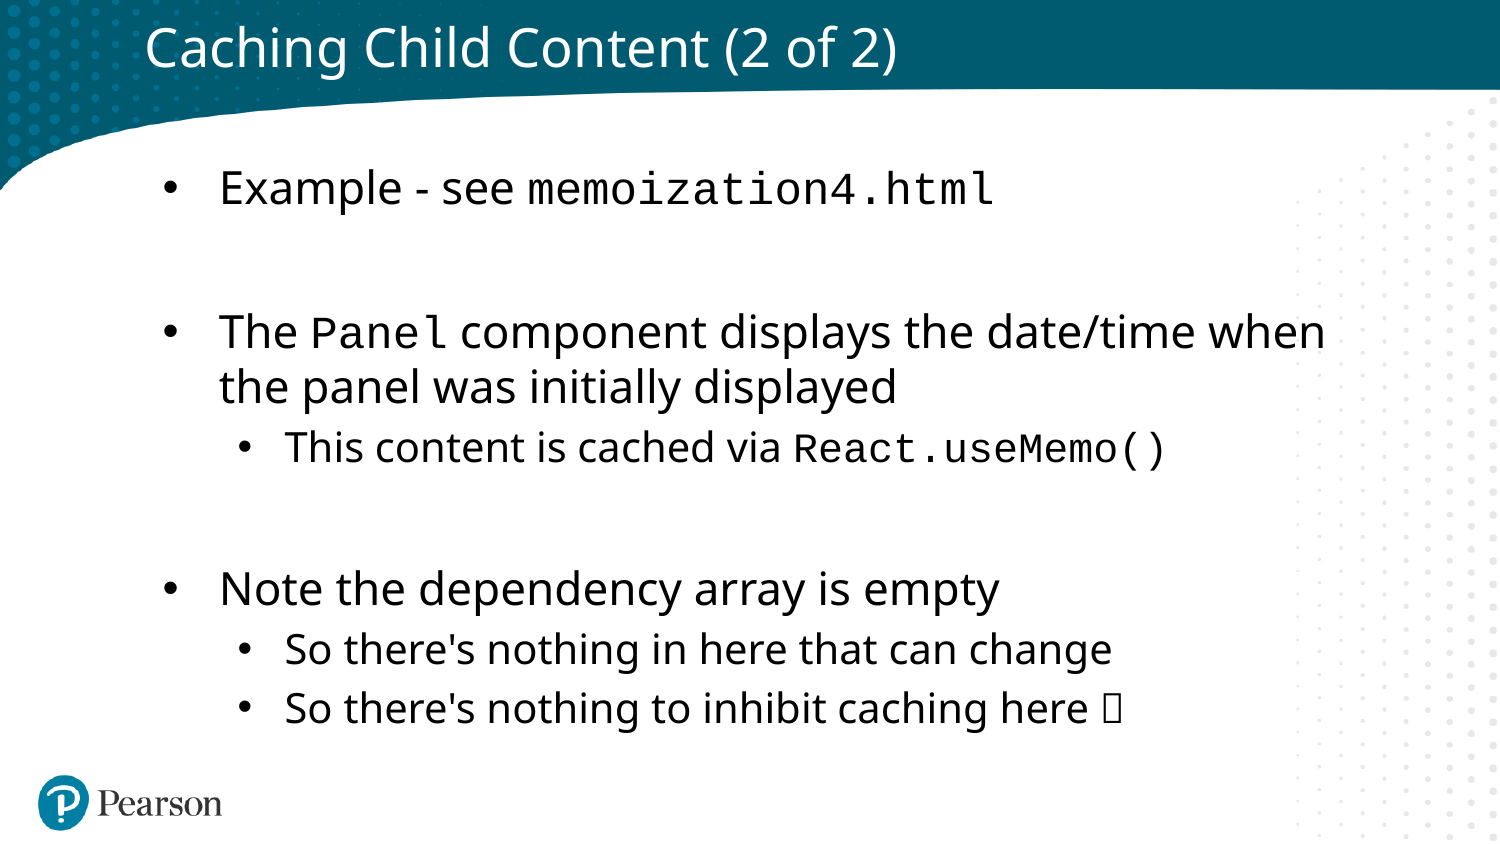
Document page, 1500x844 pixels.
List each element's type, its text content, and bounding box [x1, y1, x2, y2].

title Caching Child Content (2 of 2) [130, 6, 1369, 98]
list Example - see memoization4.html The Panel component displays the date/time when the panel was initially displayed This content is cached via React.useMemo() Note the dependency array is empty So there's nothing in here that can change So there's nothing to inhibit caching here  [147, 151, 1351, 766]
picture [0, 90, 1500, 844]
